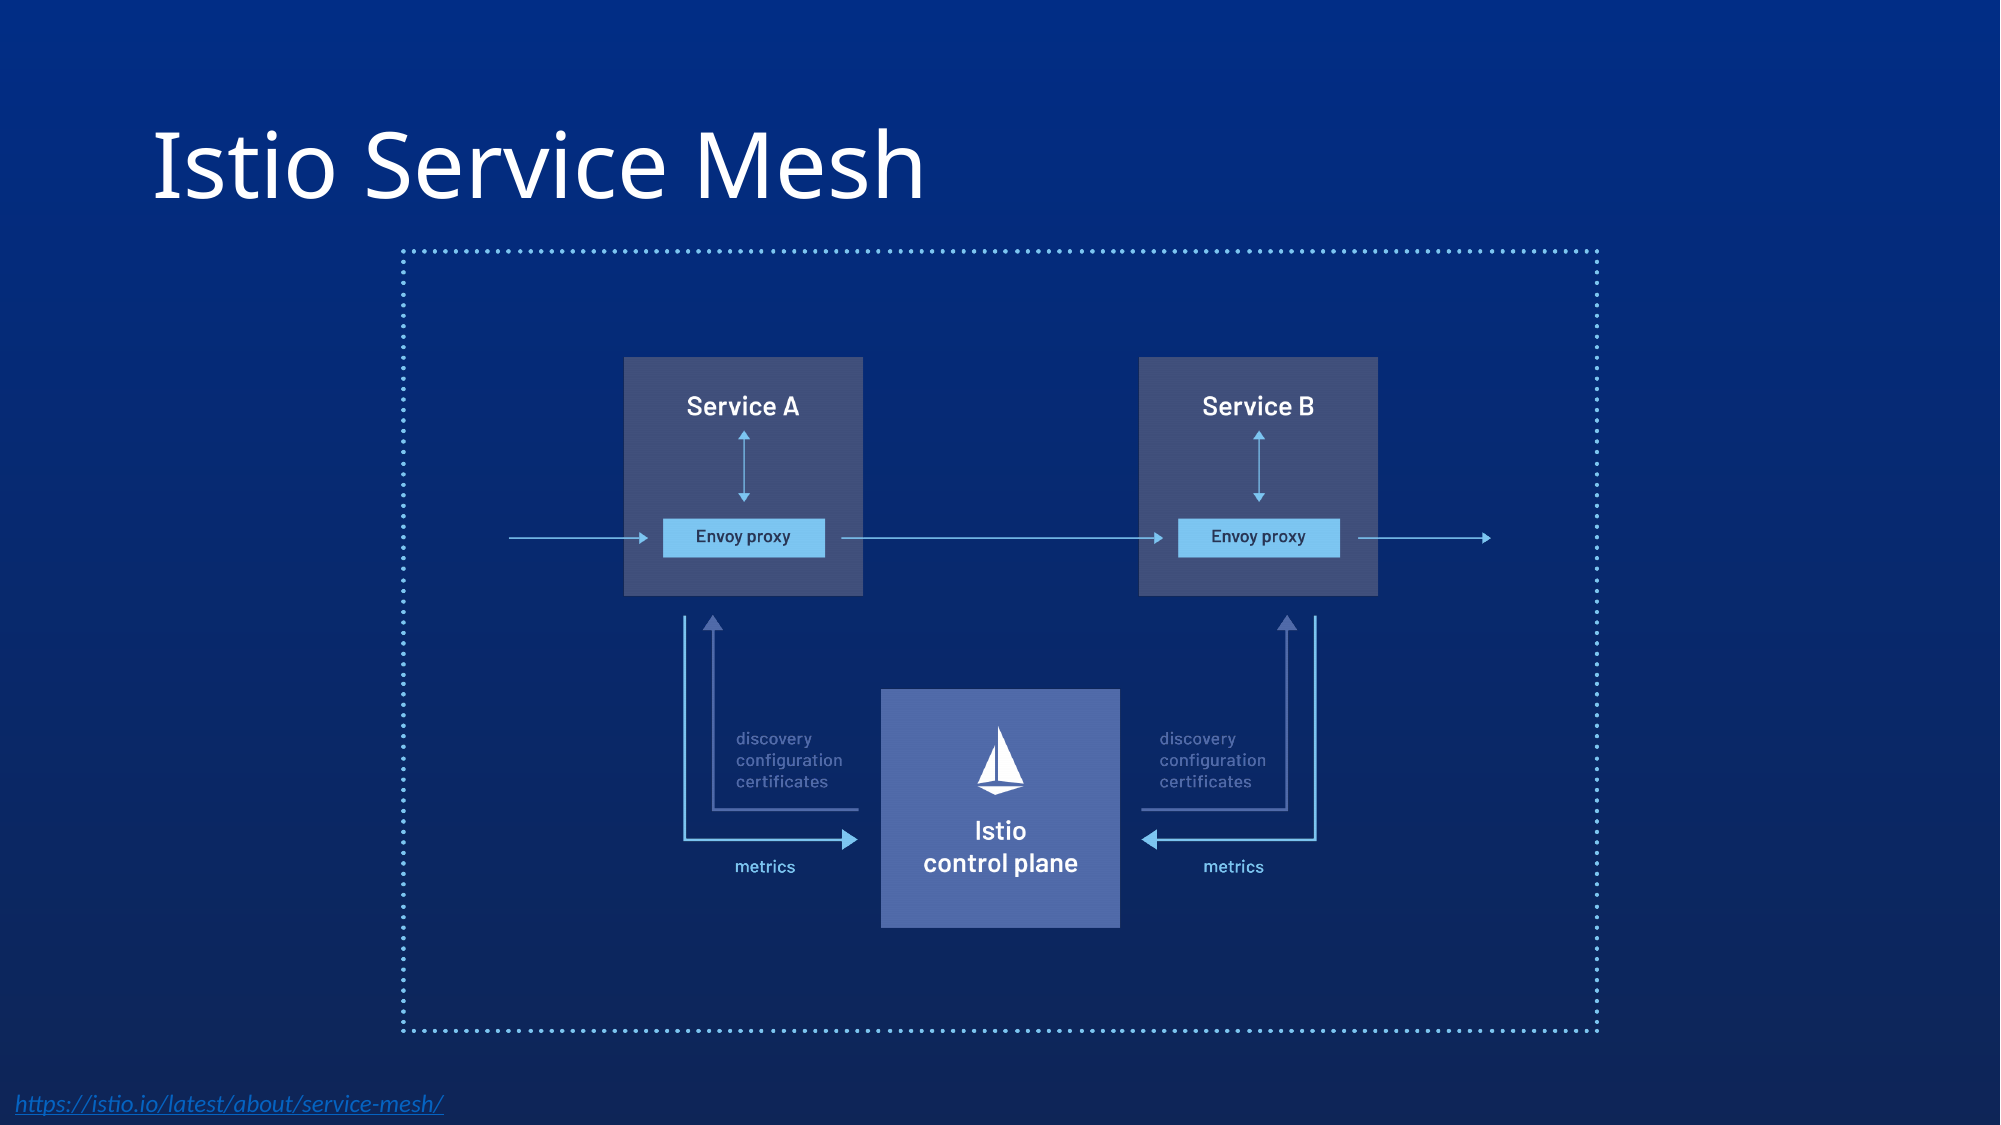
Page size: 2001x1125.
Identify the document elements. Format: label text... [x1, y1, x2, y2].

picture [401, 249, 1599, 1033]
title Istio Service Mesh [137, 59, 1863, 278]
text_box https://istio.io/latest/about/service-mesh/ [0, 1079, 899, 1125]
